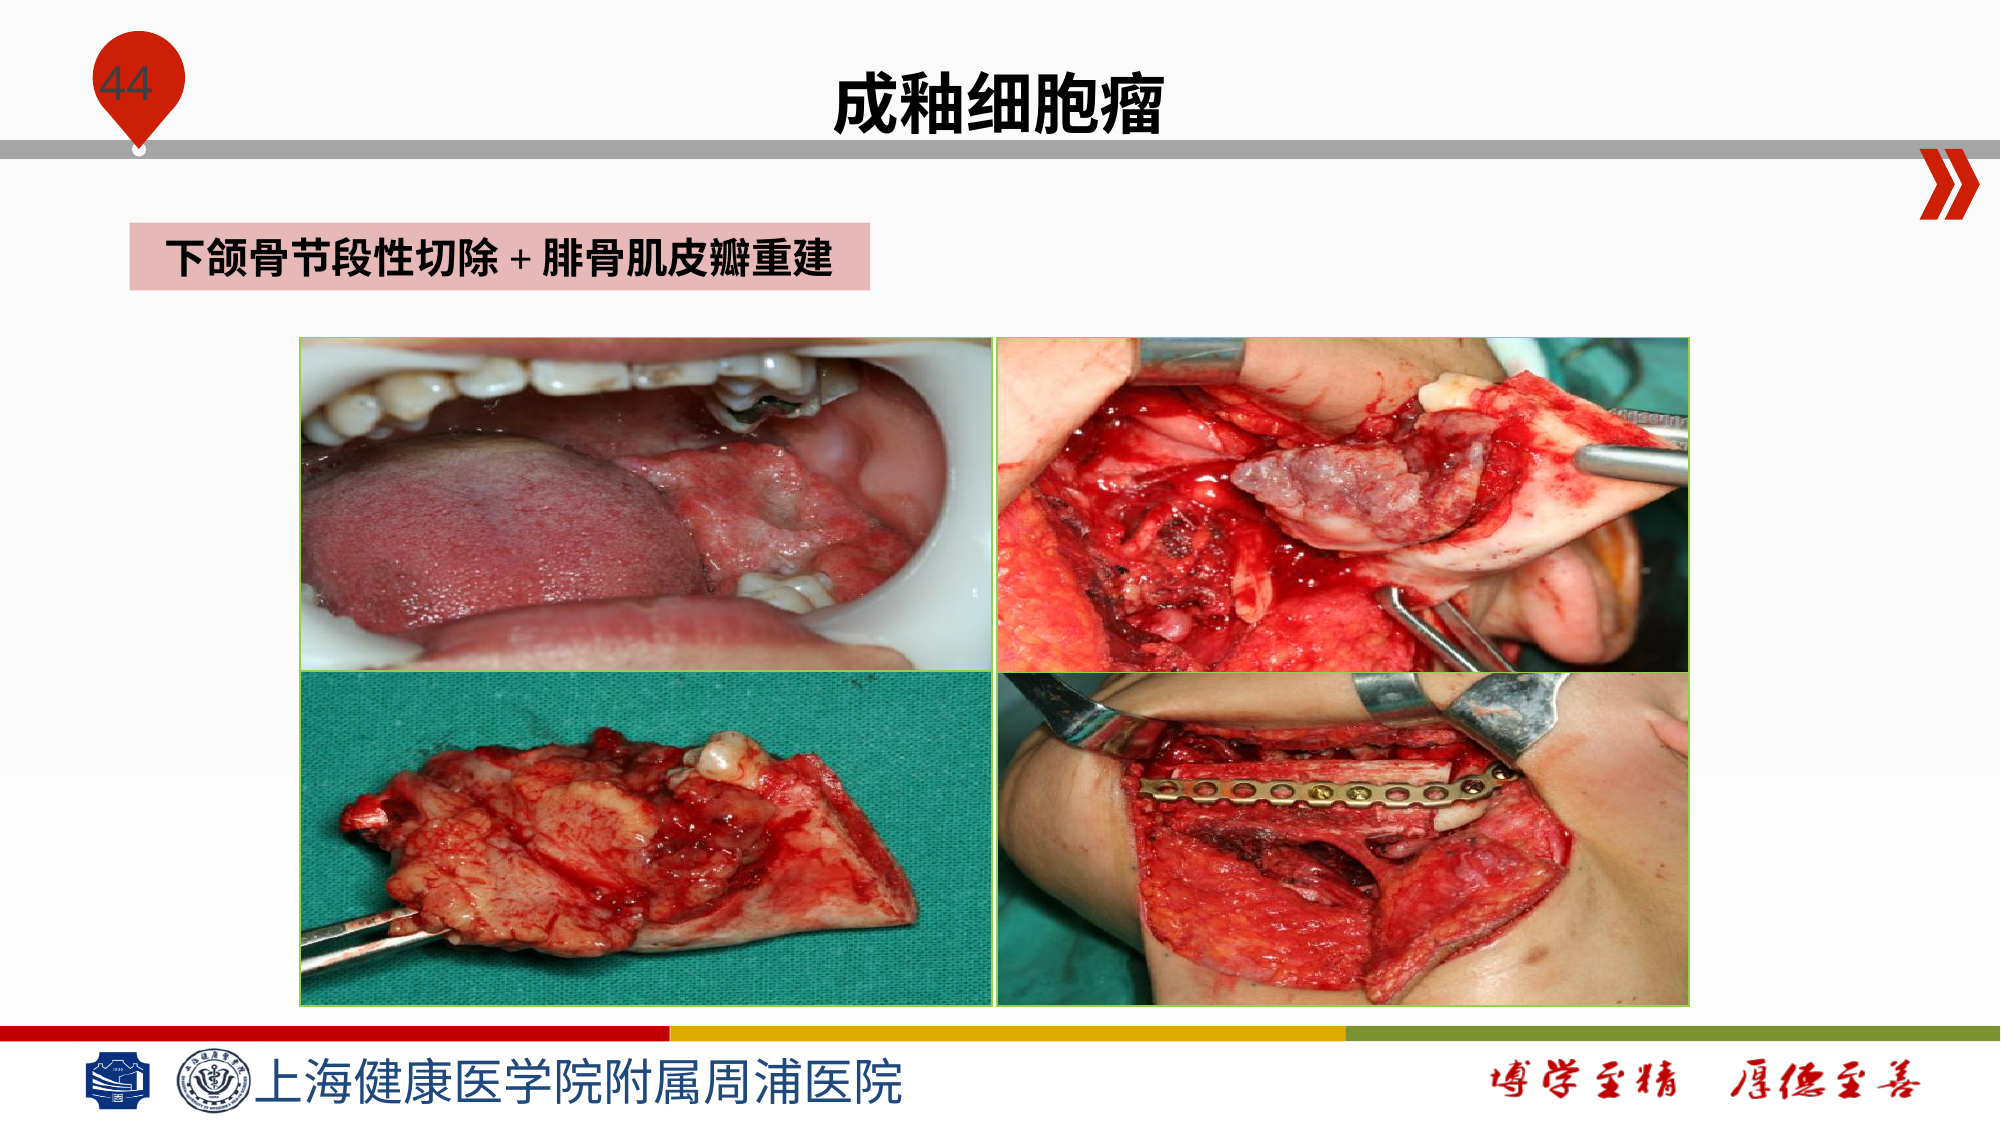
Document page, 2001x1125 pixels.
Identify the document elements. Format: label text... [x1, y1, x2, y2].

text_box 下颌骨节段性切除+腓骨肌皮瓣重建 [129, 222, 871, 291]
picture [70, 1042, 260, 1121]
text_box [300, 337, 1689, 1006]
text_box 成釉细胞瘤 [818, 14, 1182, 149]
picture [1458, 1043, 1955, 1124]
